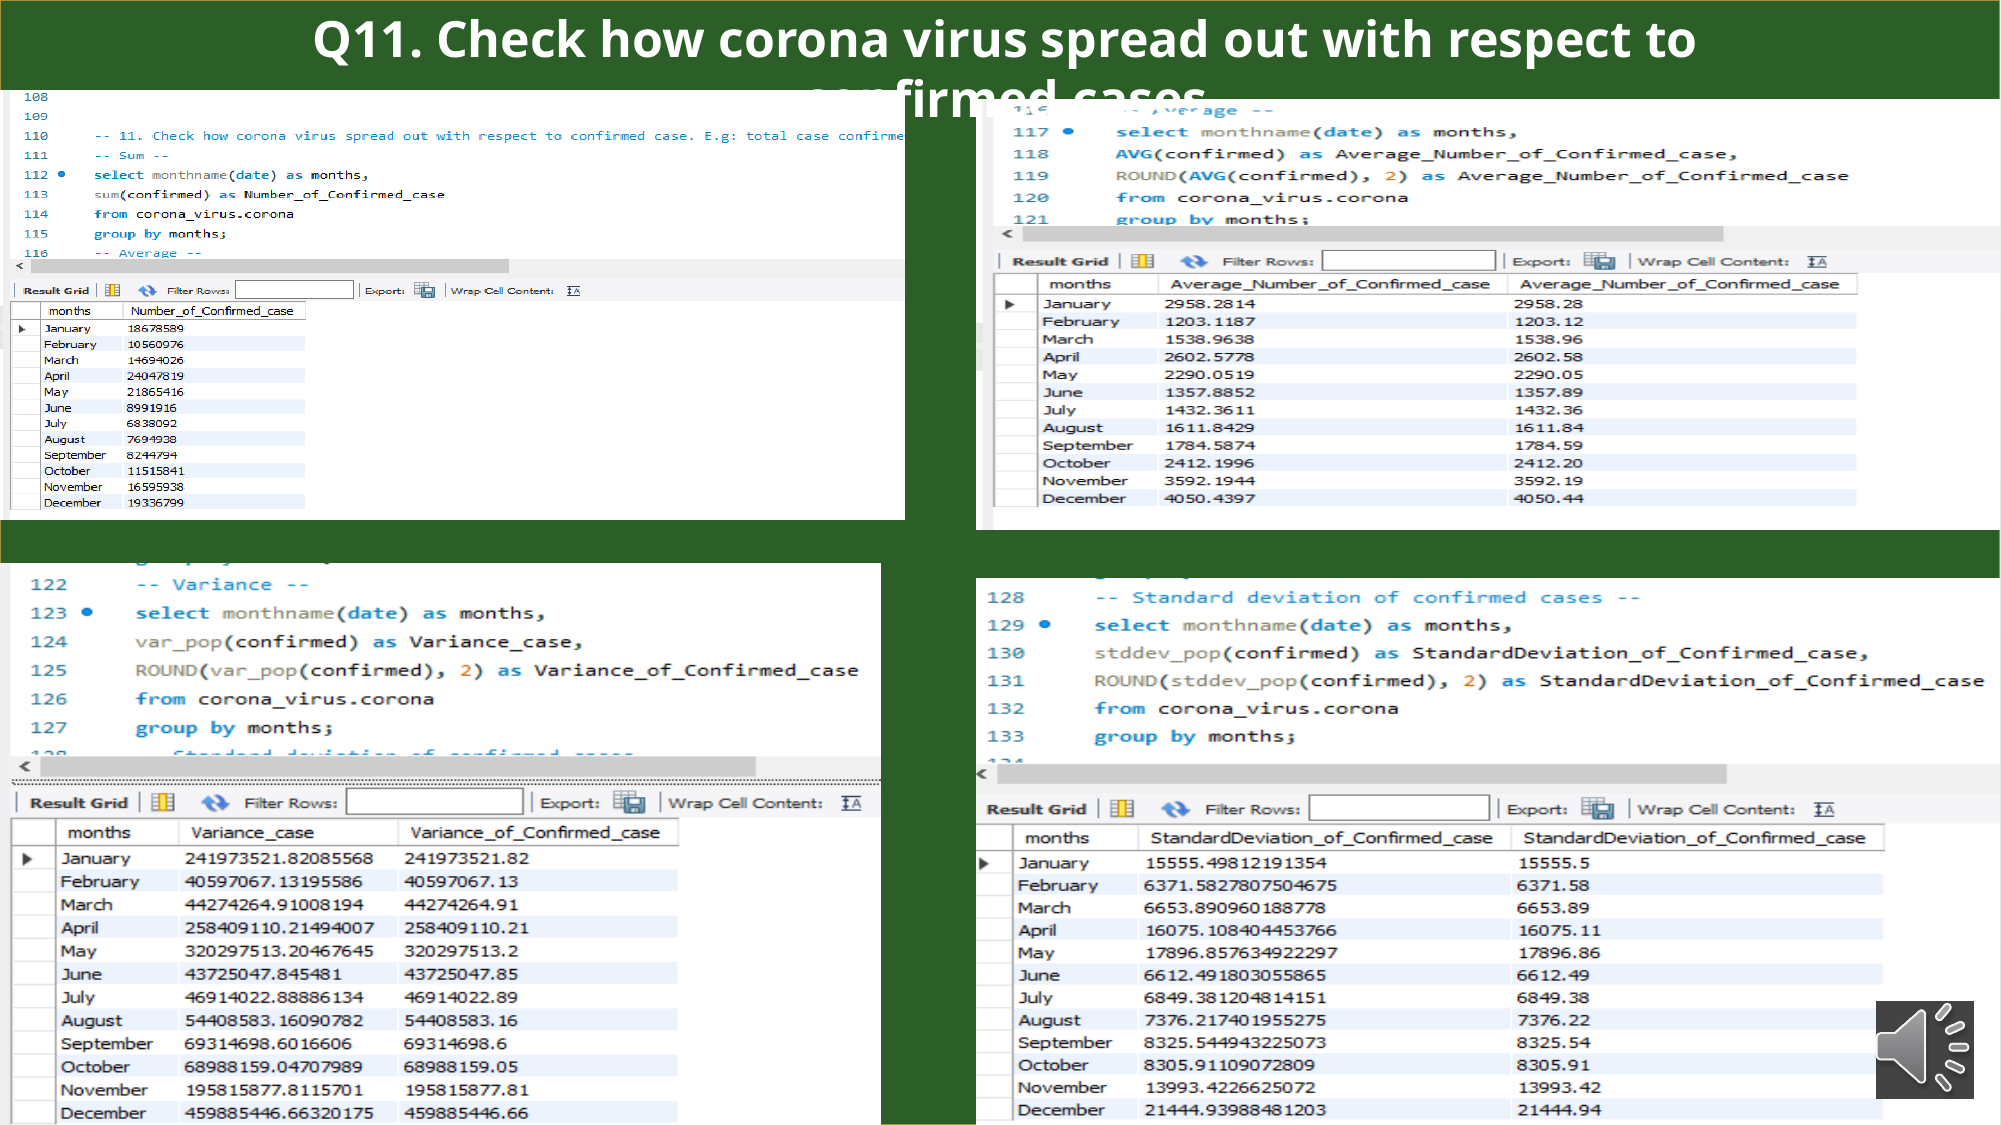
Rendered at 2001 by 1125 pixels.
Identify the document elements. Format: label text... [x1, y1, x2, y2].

picture [975, 99, 2000, 530]
text_box Q11. Check how corona virus spread out with respect to confirmed cases [217, 0, 1794, 135]
text_box [0, 135, 2000, 1125]
text_box [0, 0, 217, 90]
picture [0, 90, 905, 521]
picture [975, 578, 2000, 1125]
picture [0, 562, 881, 1125]
text_box [1794, 0, 2000, 99]
